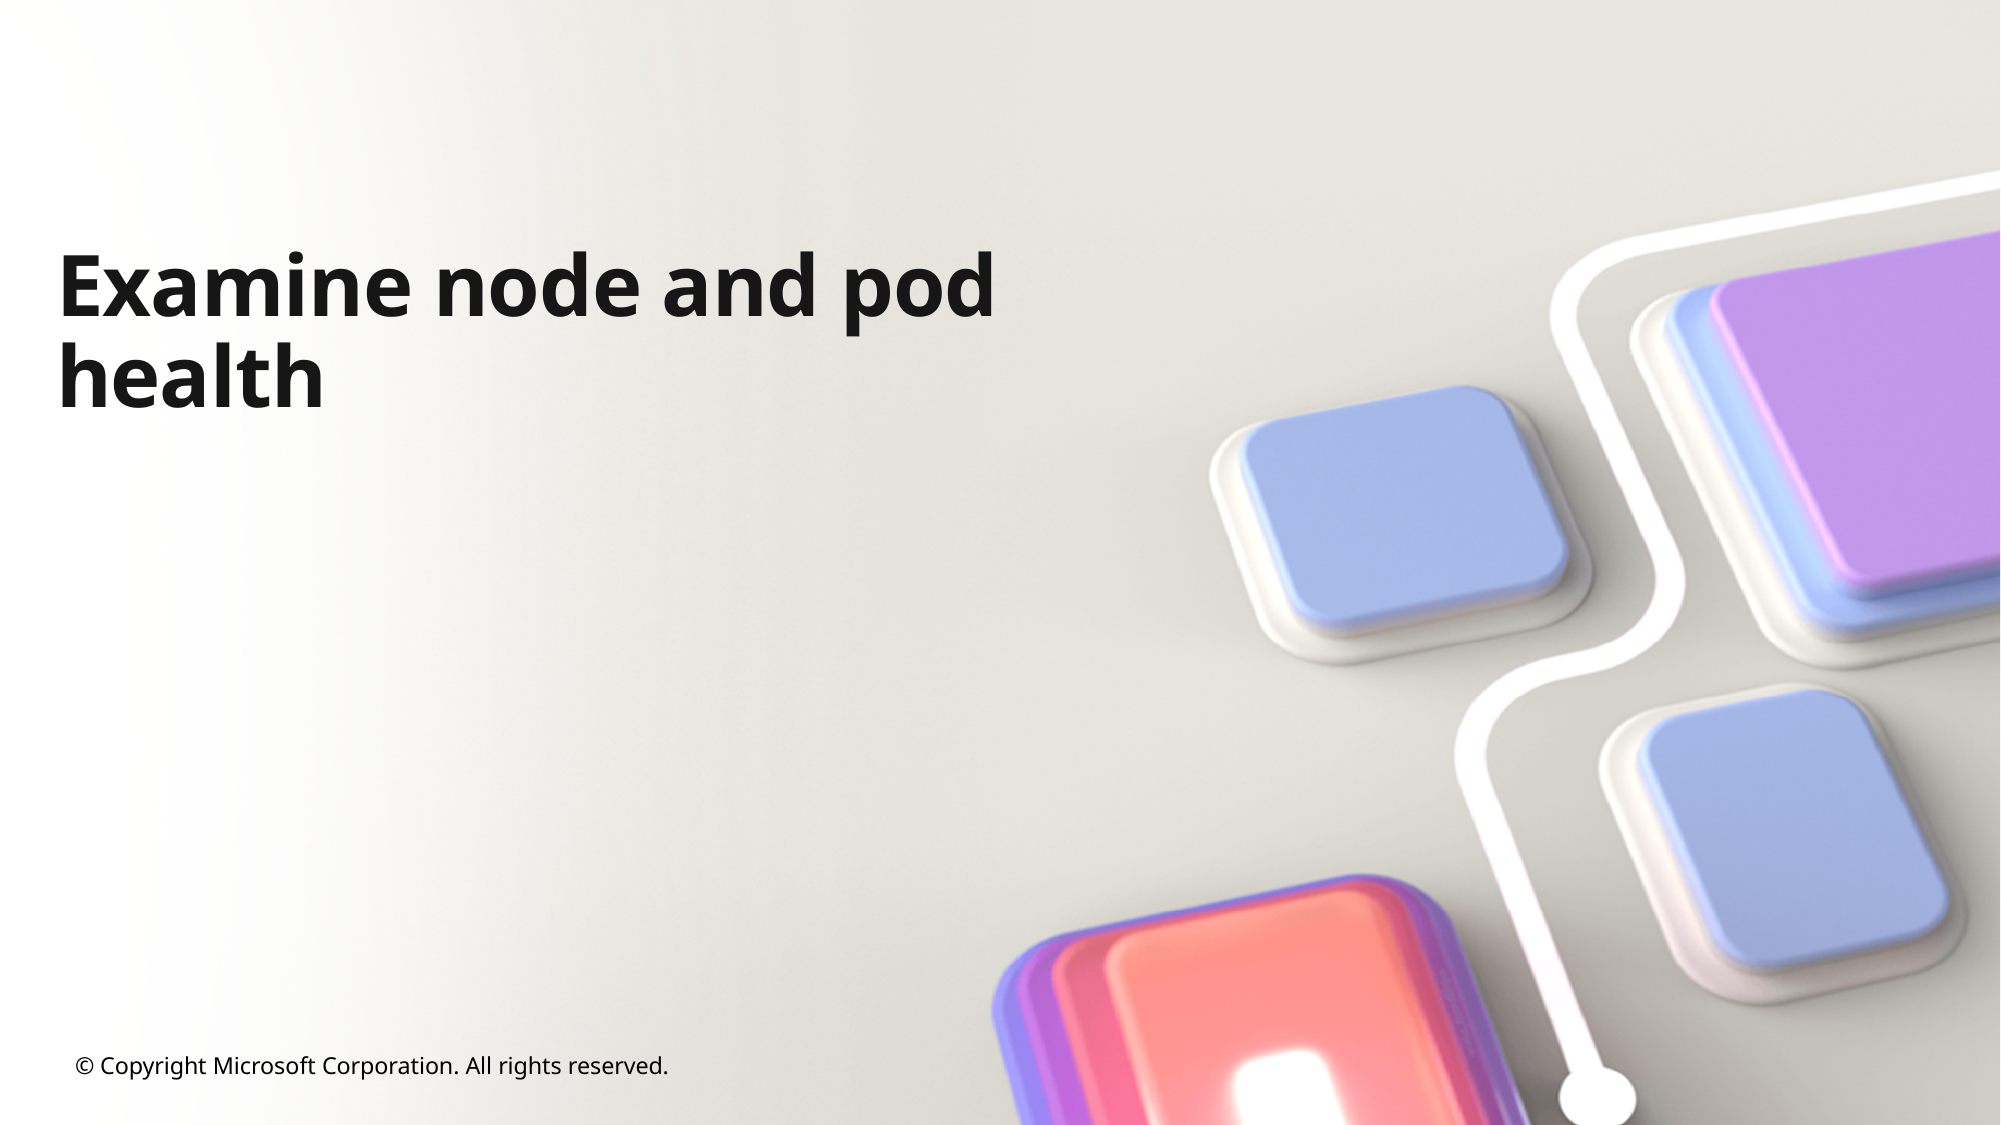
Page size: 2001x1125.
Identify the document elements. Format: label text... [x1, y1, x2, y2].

picture [0, 0, 2001, 1125]
title Examine node and pod health [56, 240, 1281, 427]
